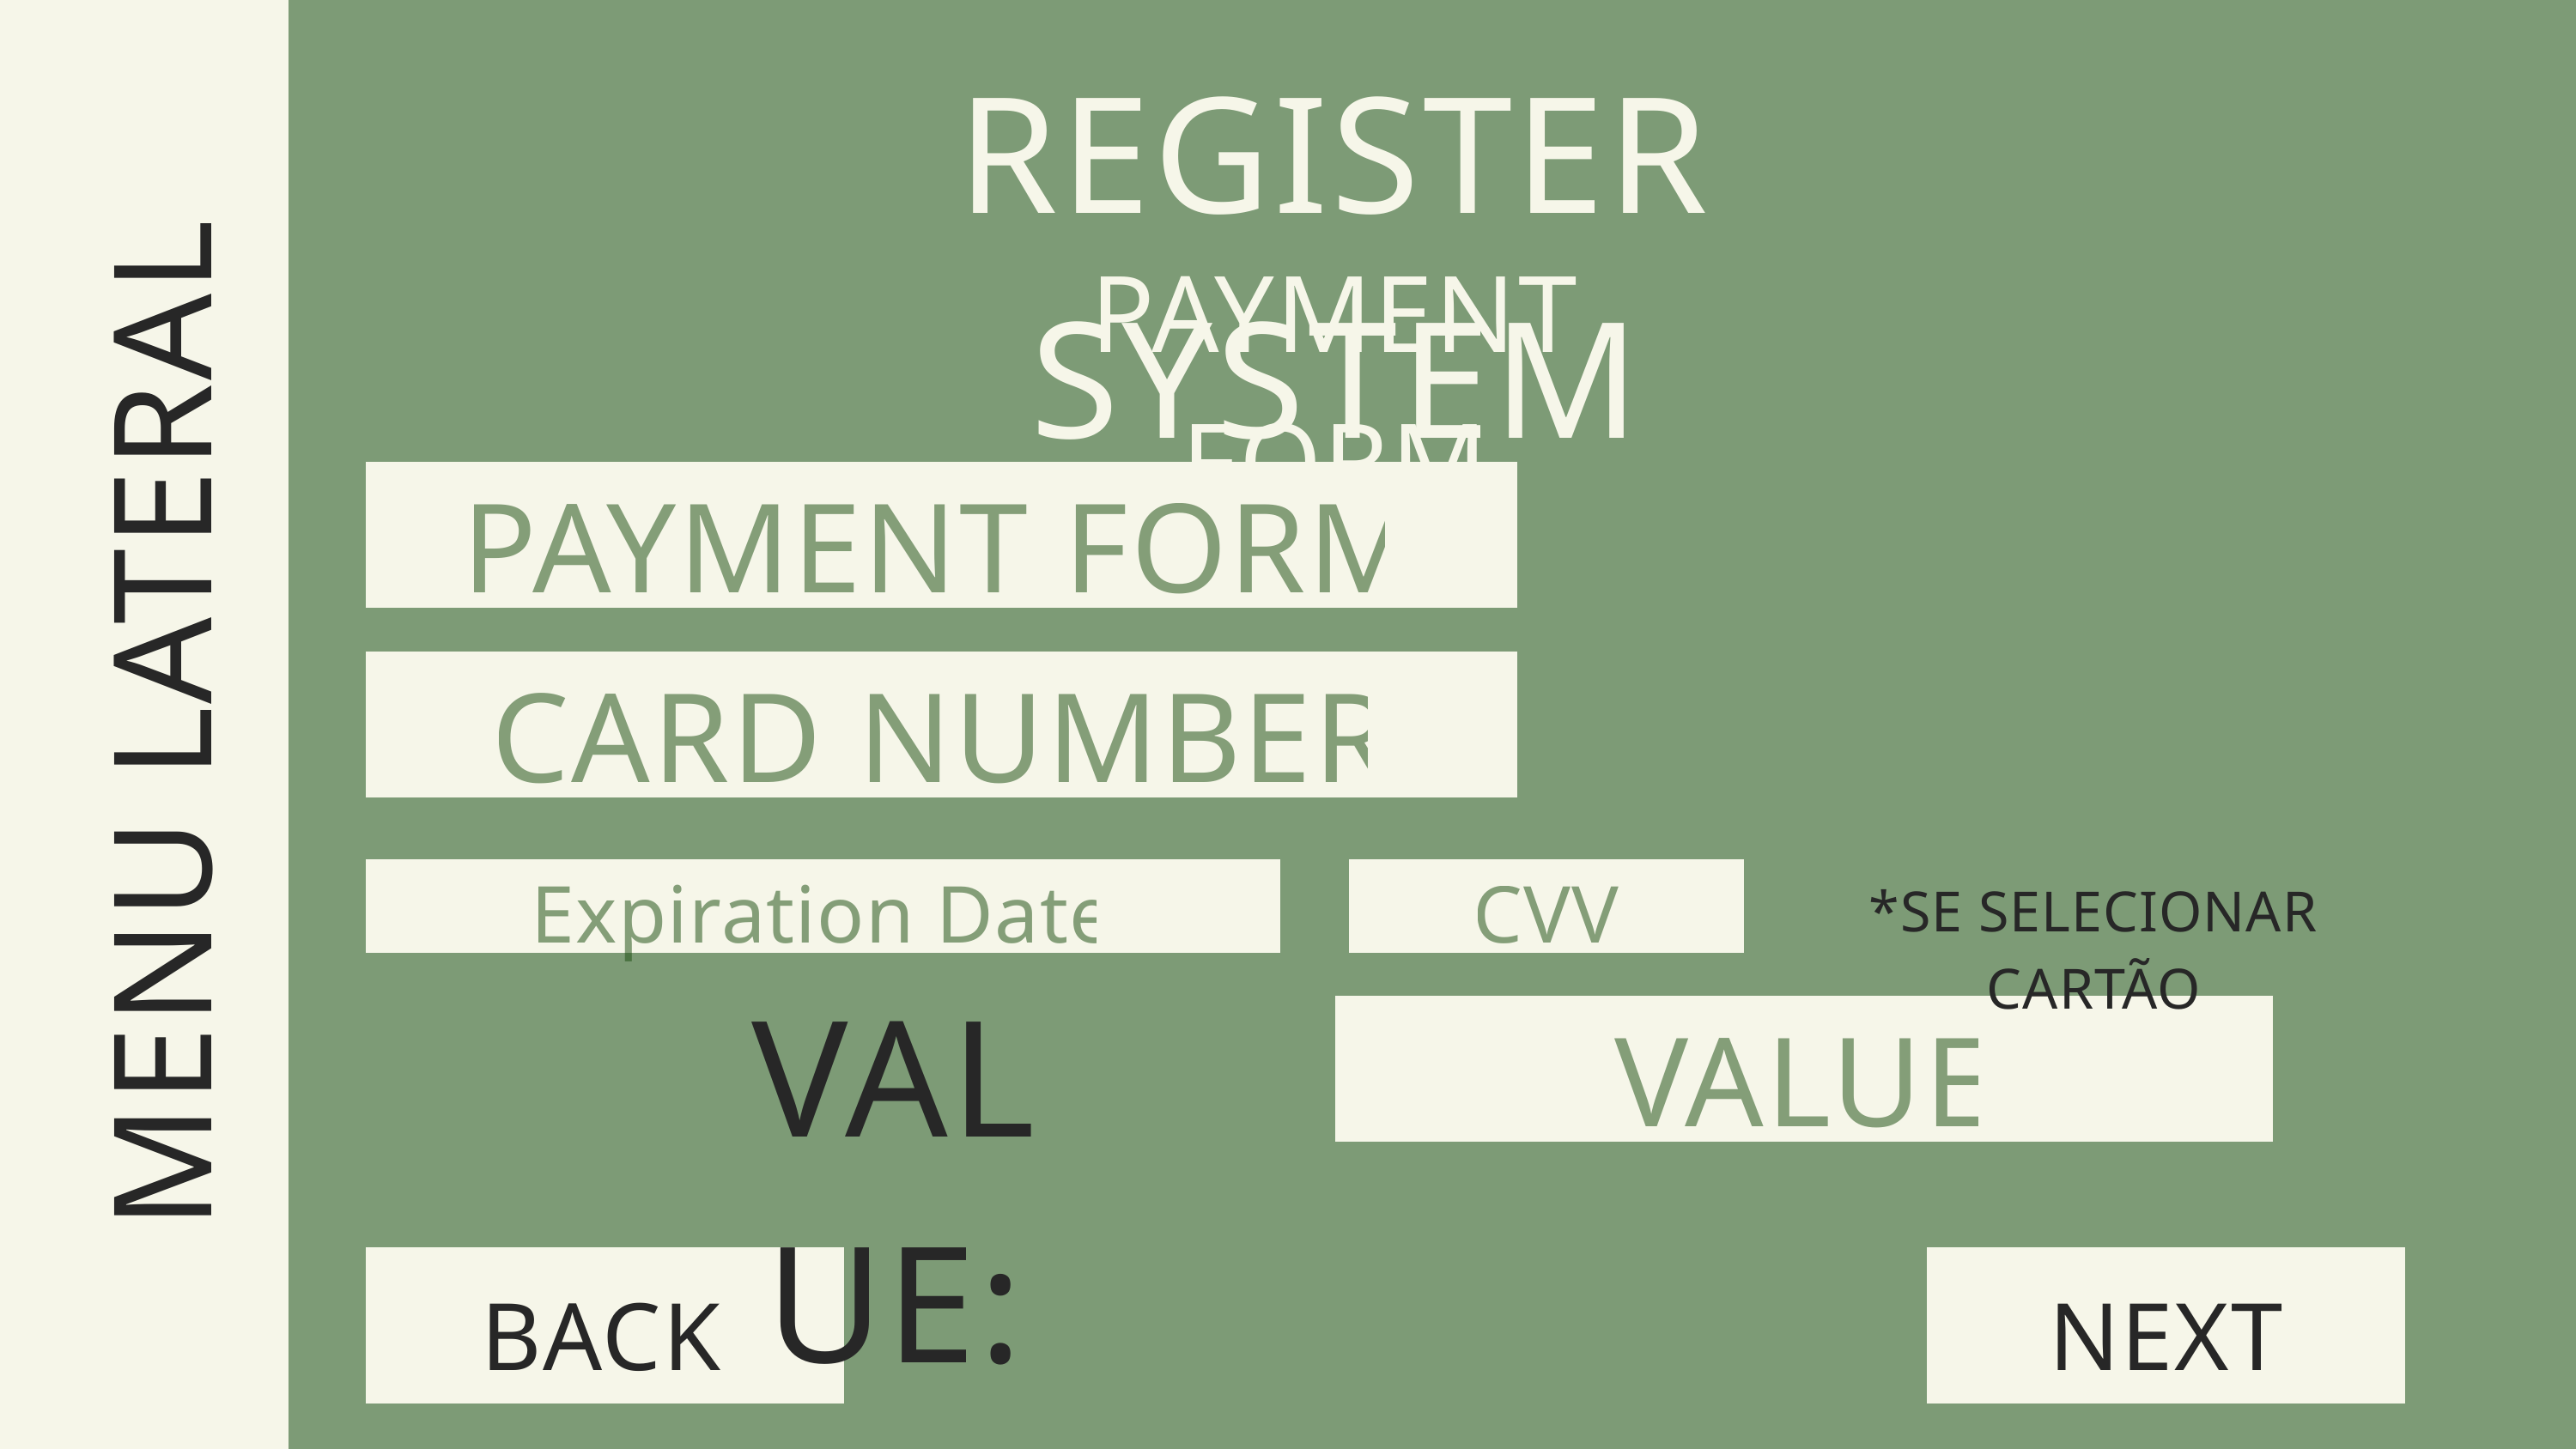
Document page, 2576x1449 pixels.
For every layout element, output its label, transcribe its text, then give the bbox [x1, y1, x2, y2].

text_box REGISTER SYSTEM [868, 20, 1802, 471]
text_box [365, 651, 1518, 797]
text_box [1348, 859, 1744, 953]
text_box VALUE: [716, 961, 1073, 1395]
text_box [0, 0, 289, 1449]
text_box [1926, 1246, 2406, 1404]
text_box *SE SELECIONAR CARTÃO [1782, 864, 2405, 1021]
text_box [365, 859, 1280, 953]
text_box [1334, 995, 2273, 1143]
text_box PAYMENT FORM [947, 225, 1723, 522]
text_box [365, 461, 1518, 609]
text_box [365, 1246, 845, 1404]
